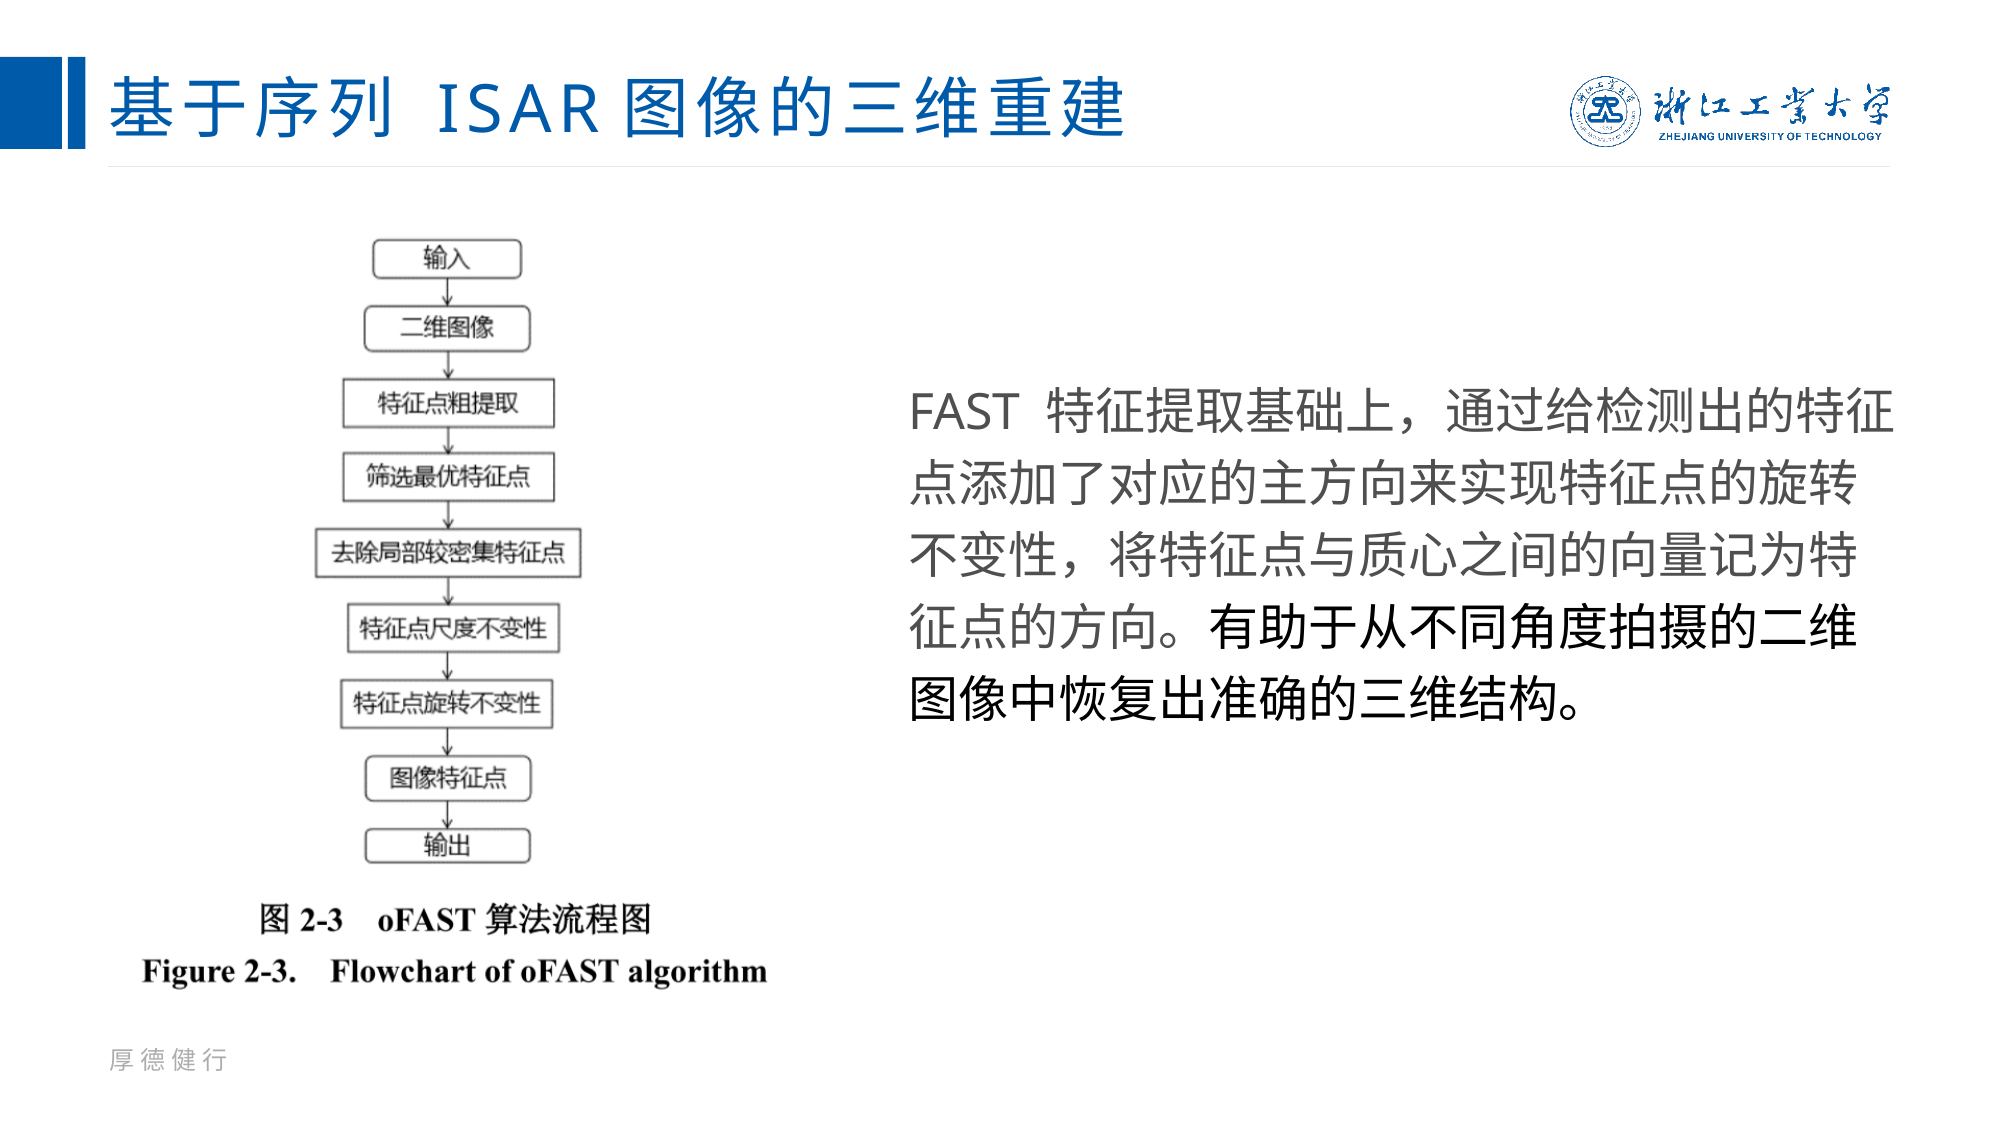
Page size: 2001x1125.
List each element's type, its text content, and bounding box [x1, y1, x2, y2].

picture [1624, 76, 1890, 147]
title 基于序列 ISAR图像的三维重建 [108, 56, 1624, 166]
text_box FAST 特征提取基础上，通过给检测出的特征点添加了对应的主方向来实现特征点的旋转不变性，将特征点与质心之间的向量记为特征点的方向。有助于从不同角度拍摄的二维图像中恢复出准确的三维结构。 [908, 367, 1902, 728]
picture [59, 218, 866, 1022]
